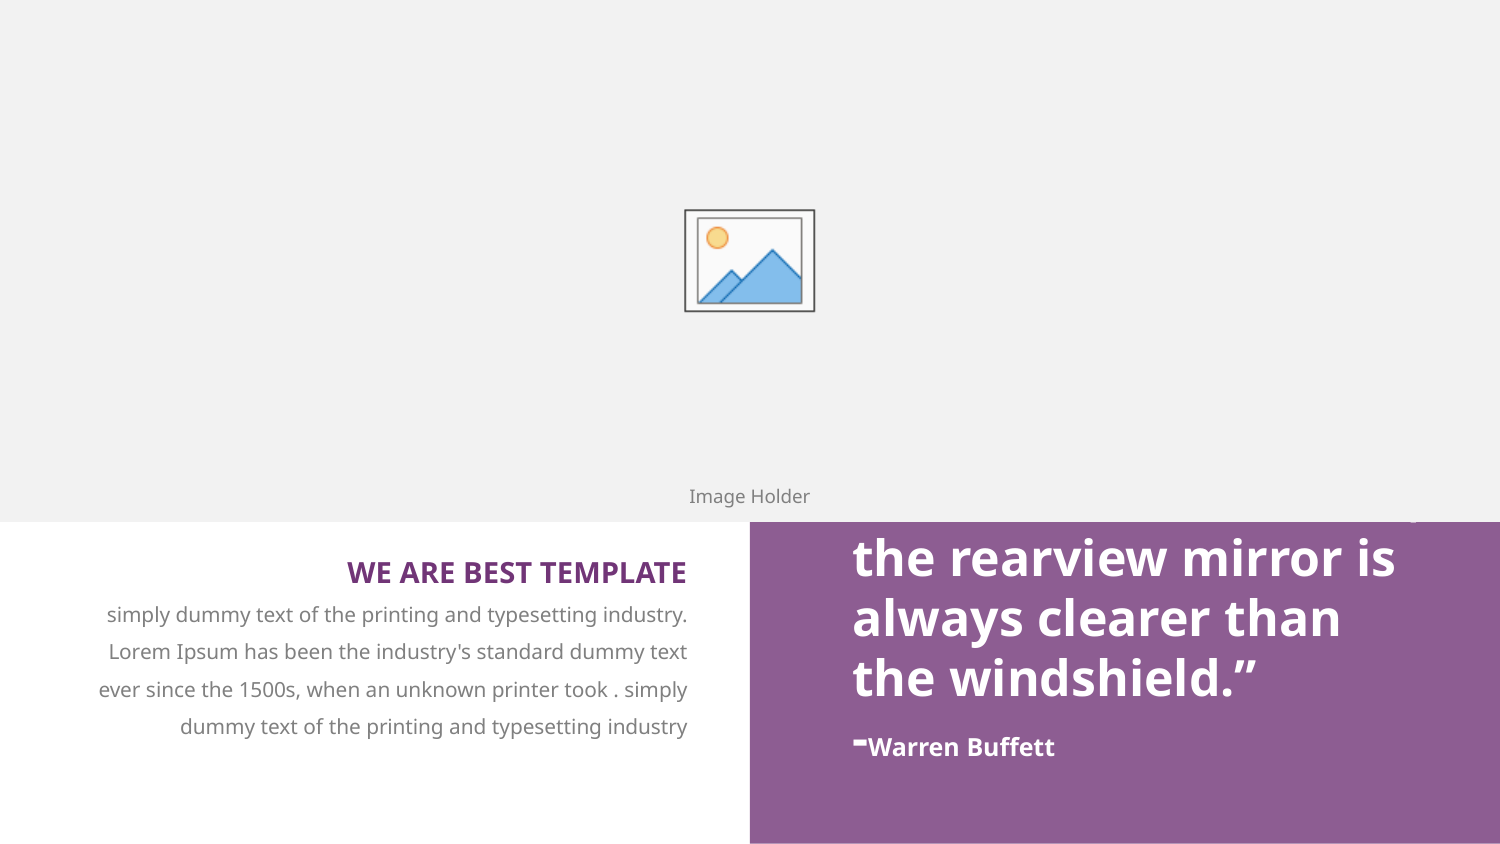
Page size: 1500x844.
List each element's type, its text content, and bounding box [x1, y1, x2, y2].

text_box WE ARE BEST TEMPLATE simply dummy text of the printing and typesetting industry. Lorem Ipsum has been the industry's standard dummy text ever since the 1500s, when an unknown printer took . simply dummy text of the printing and typesetting industry [68, 536, 688, 739]
text_box “In the business world, the rearview mirror is always clearer than the windshield.” -Warren Buffett [837, 531, 1450, 775]
text_box [748, 529, 1500, 844]
picture [0, 0, 1500, 523]
